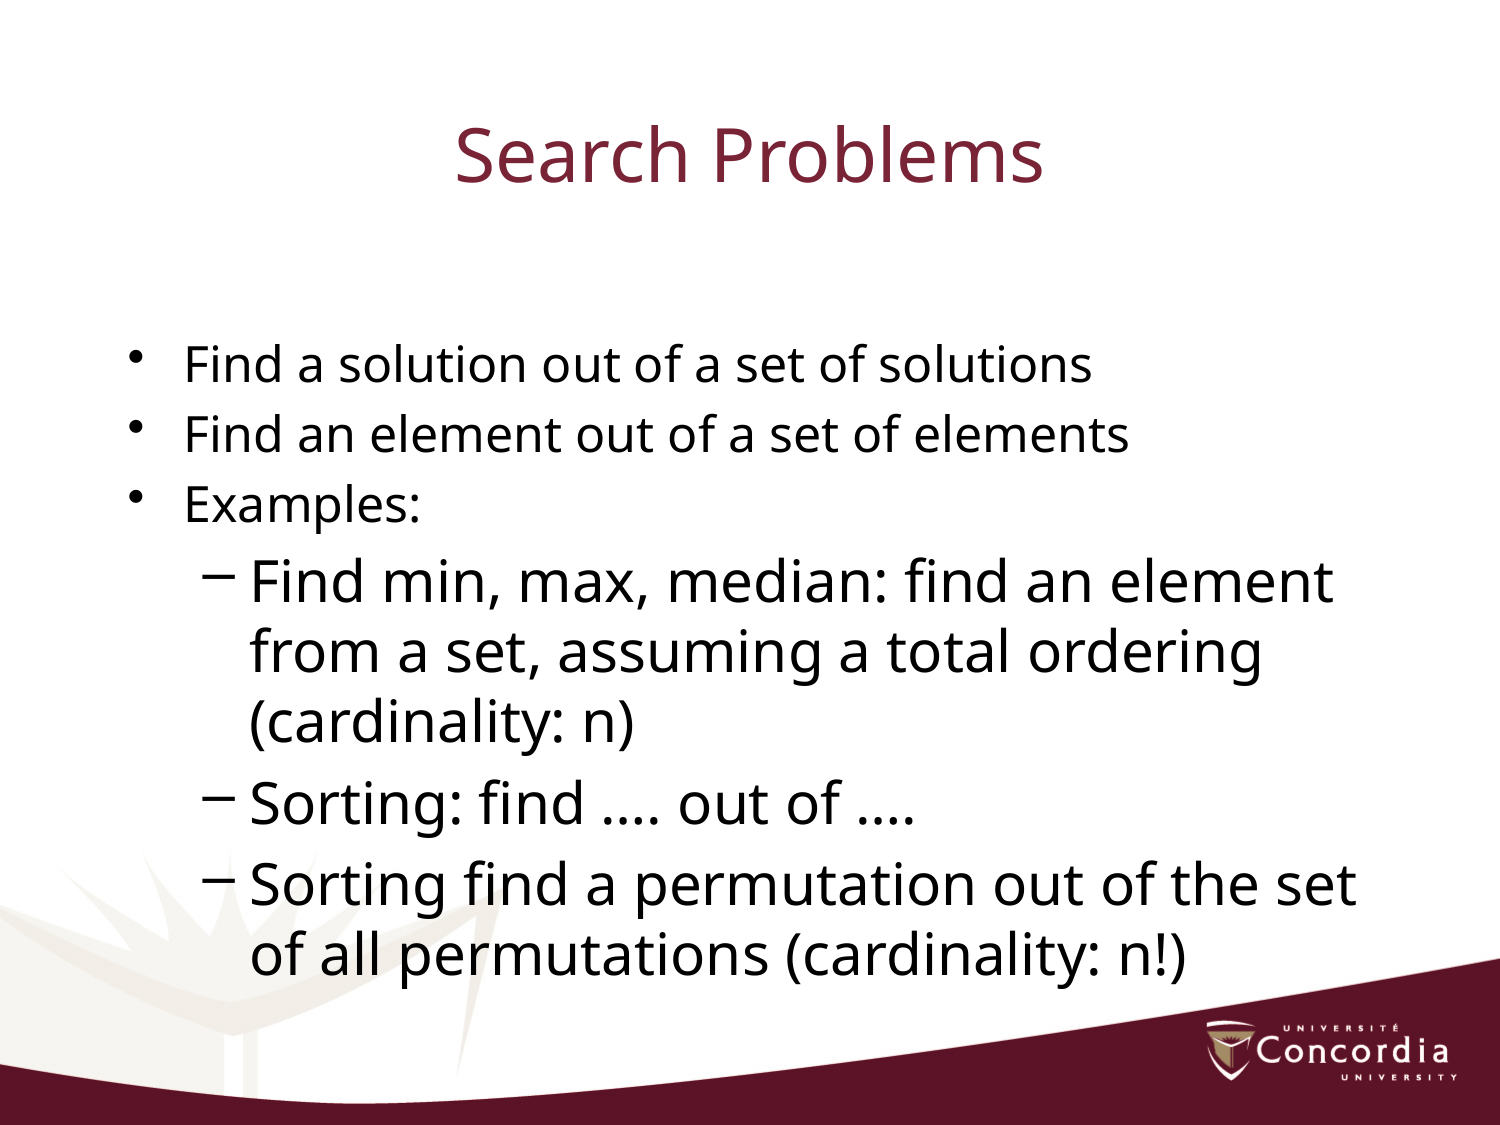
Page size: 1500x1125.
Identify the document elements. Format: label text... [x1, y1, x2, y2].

title Search Problems [112, 99, 1388, 288]
list Find a solution out of a set of solutions Find an element out of a set of elements Examples: Find min, max, median: find an element from a set, assuming a total ordering (cardinality: n) Sorting: find …. out of …. Sorting find a permutation out of the set of all permutations (cardinality: n!) [112, 324, 1388, 1000]
picture [0, 0, 1500, 1125]
